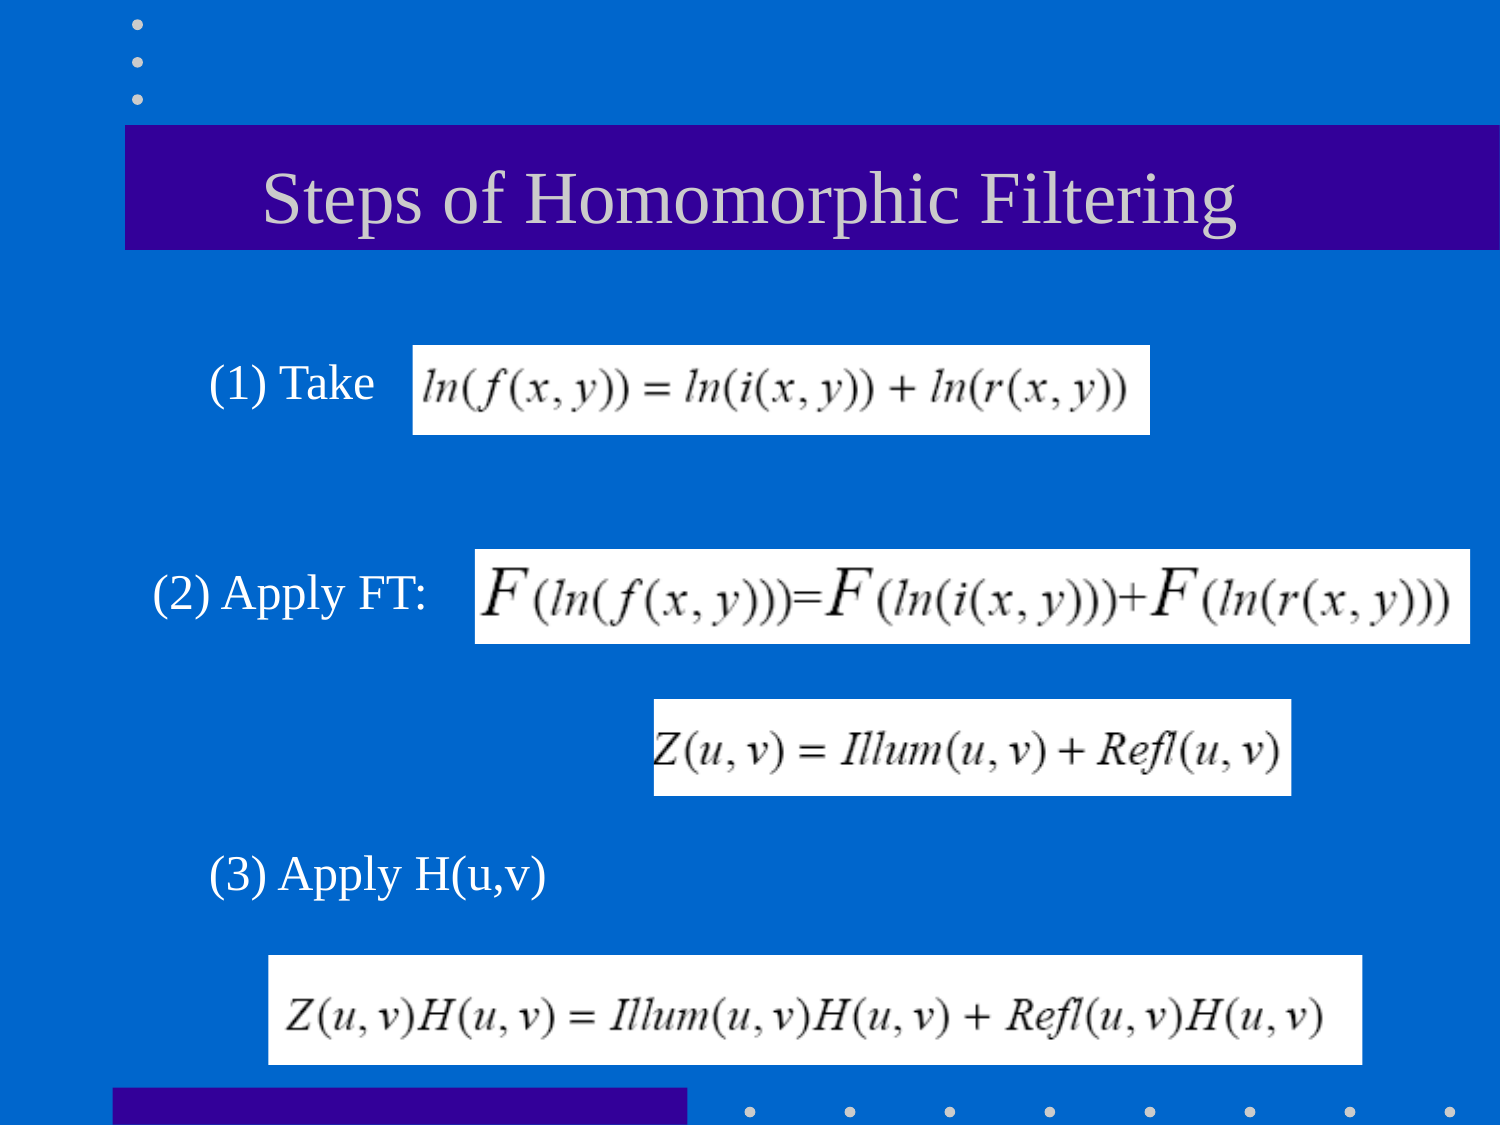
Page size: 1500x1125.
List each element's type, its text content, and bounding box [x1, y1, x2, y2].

picture [653, 699, 1292, 796]
picture [412, 345, 1151, 435]
list (1) Take (2) Apply FT: or (3) Apply H(u,v) [137, 262, 1413, 938]
picture [268, 955, 1363, 1065]
title Steps of Homomorphic Filtering [112, 99, 1388, 288]
picture [474, 549, 1471, 644]
